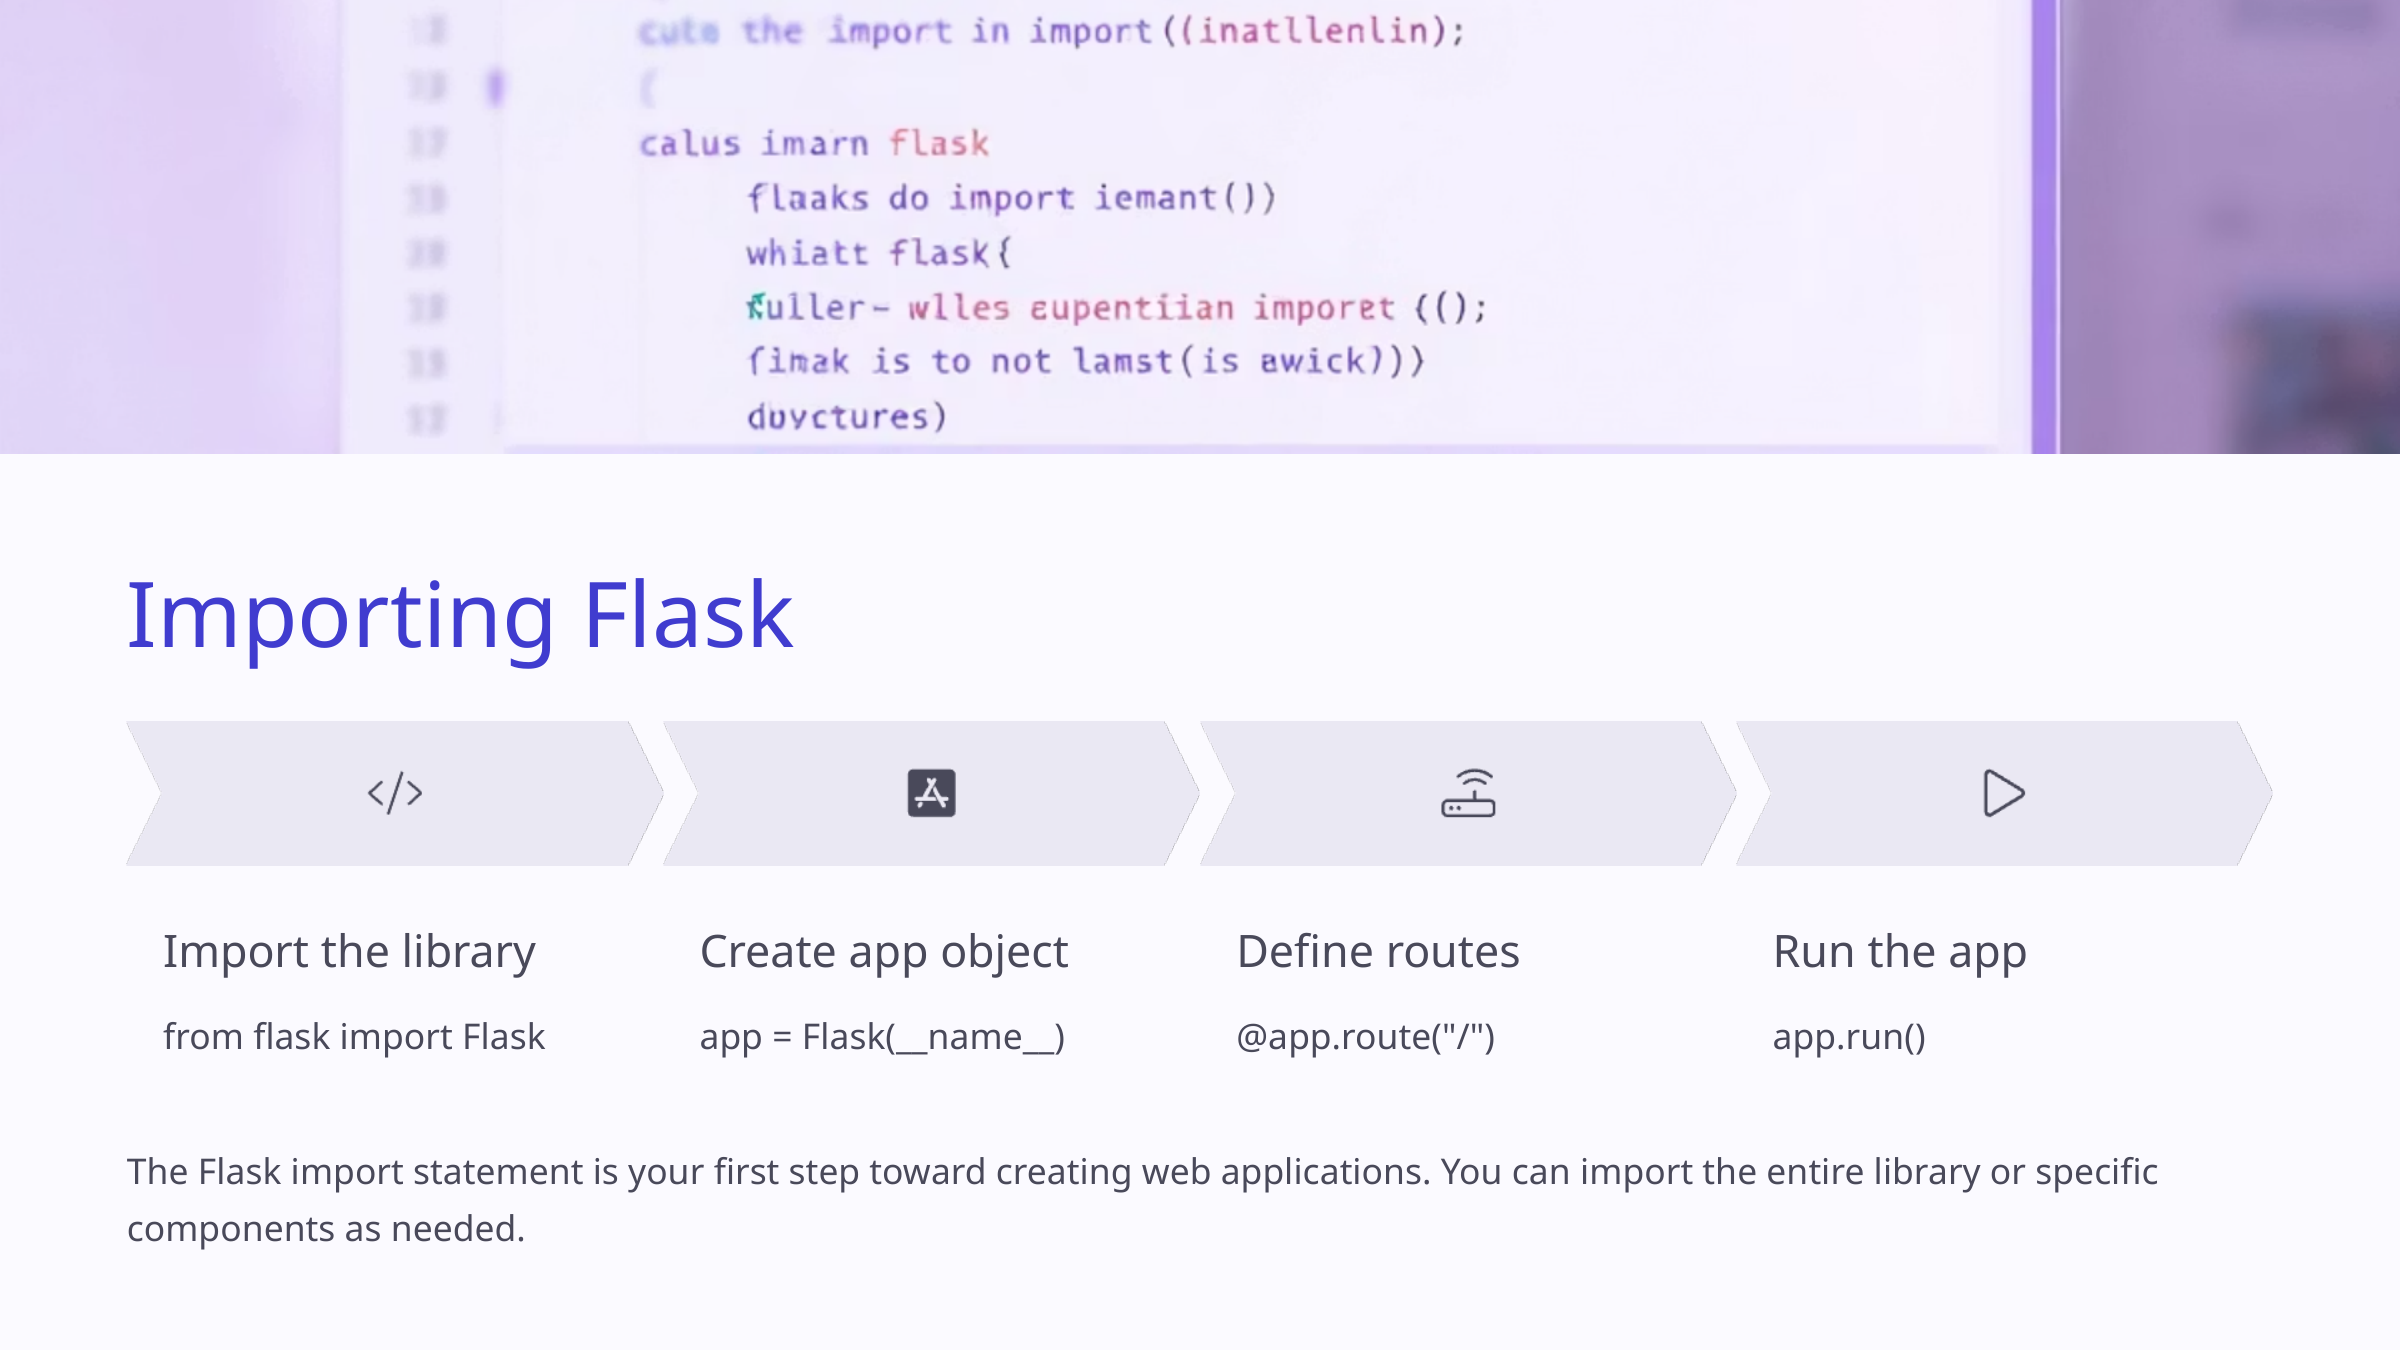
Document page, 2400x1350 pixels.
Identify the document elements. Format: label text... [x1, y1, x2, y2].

picture [0, 0, 2400, 454]
text_box app.run() [1772, 998, 2237, 1057]
text_box from flask import Flask [163, 998, 628, 1057]
picture [126, 720, 2274, 867]
text_box Import the library [163, 920, 617, 978]
text_box Importing Flask [126, 553, 1034, 667]
text_box Run the app [1772, 920, 2227, 978]
text_box Create app object [699, 920, 1153, 978]
text_box The Flask import statement is your first step toward creating web applications. You can import the entire library or specific components as needed. [126, 1133, 2273, 1250]
text_box app = Flask(__name__) [699, 998, 1164, 1057]
text_box Define routes [1236, 920, 1690, 978]
text_box @app.route("/") [1236, 998, 1701, 1057]
